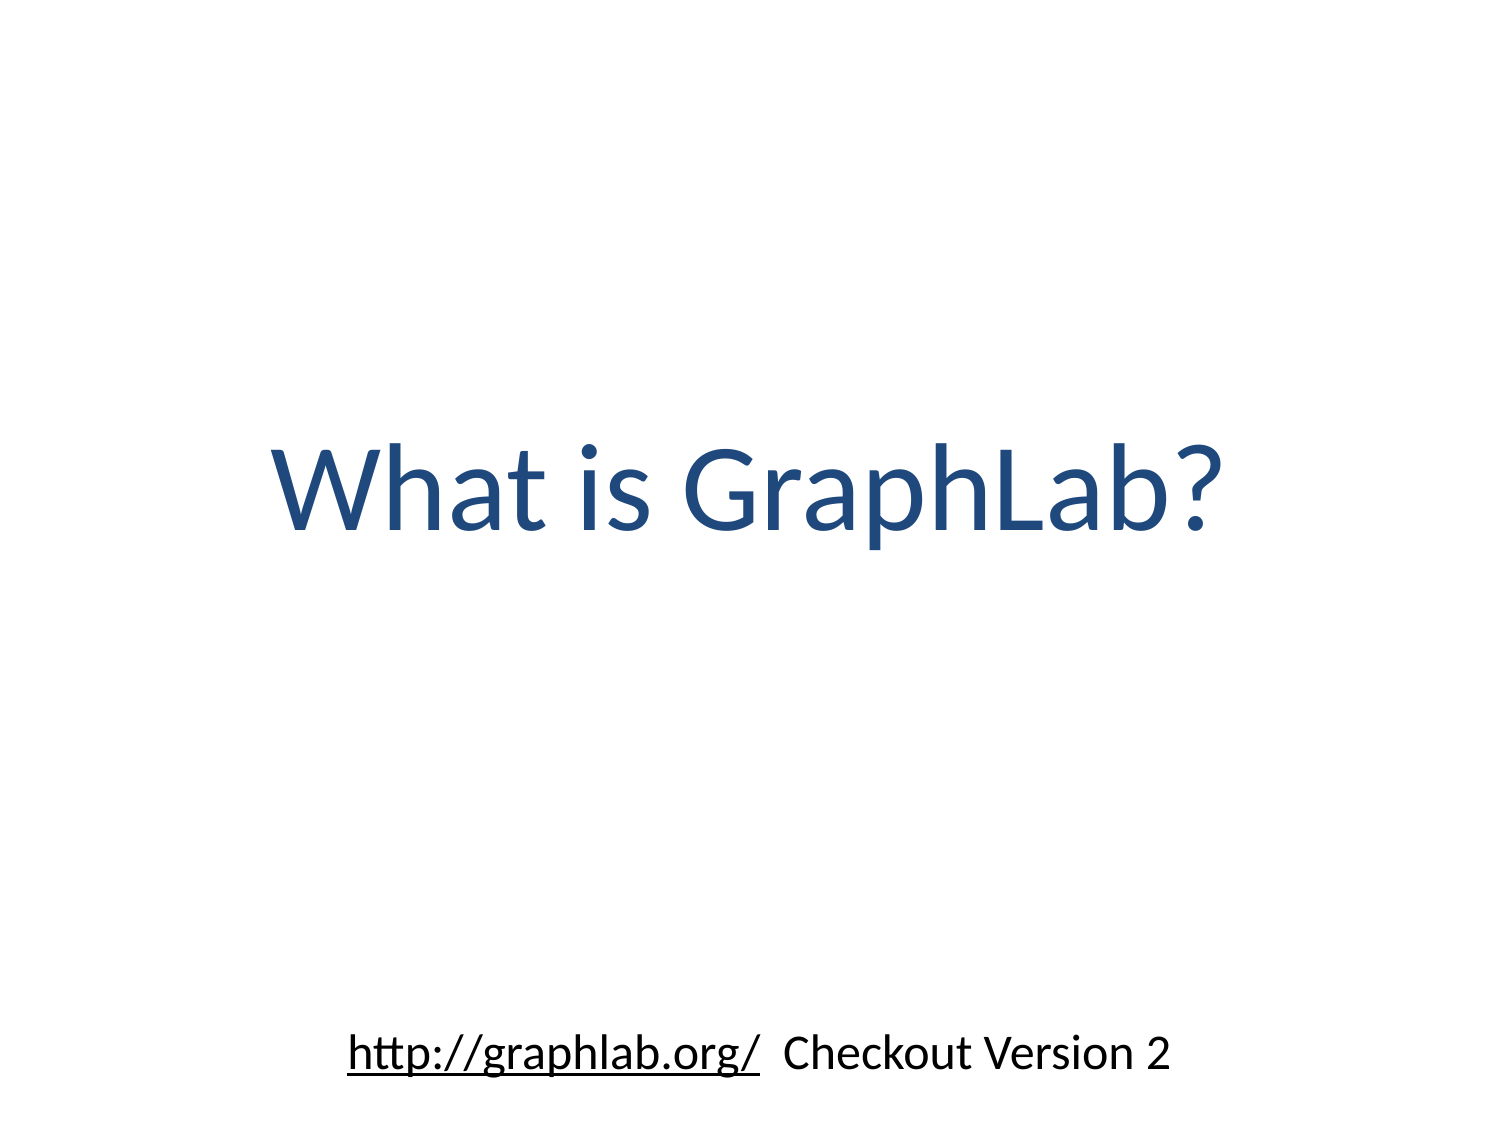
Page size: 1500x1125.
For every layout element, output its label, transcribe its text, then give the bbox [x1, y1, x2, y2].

title What is GraphLab? [224, 287, 1276, 563]
text_box http://graphlab.org/ Checkout Version 2 [332, 1012, 1187, 1088]
